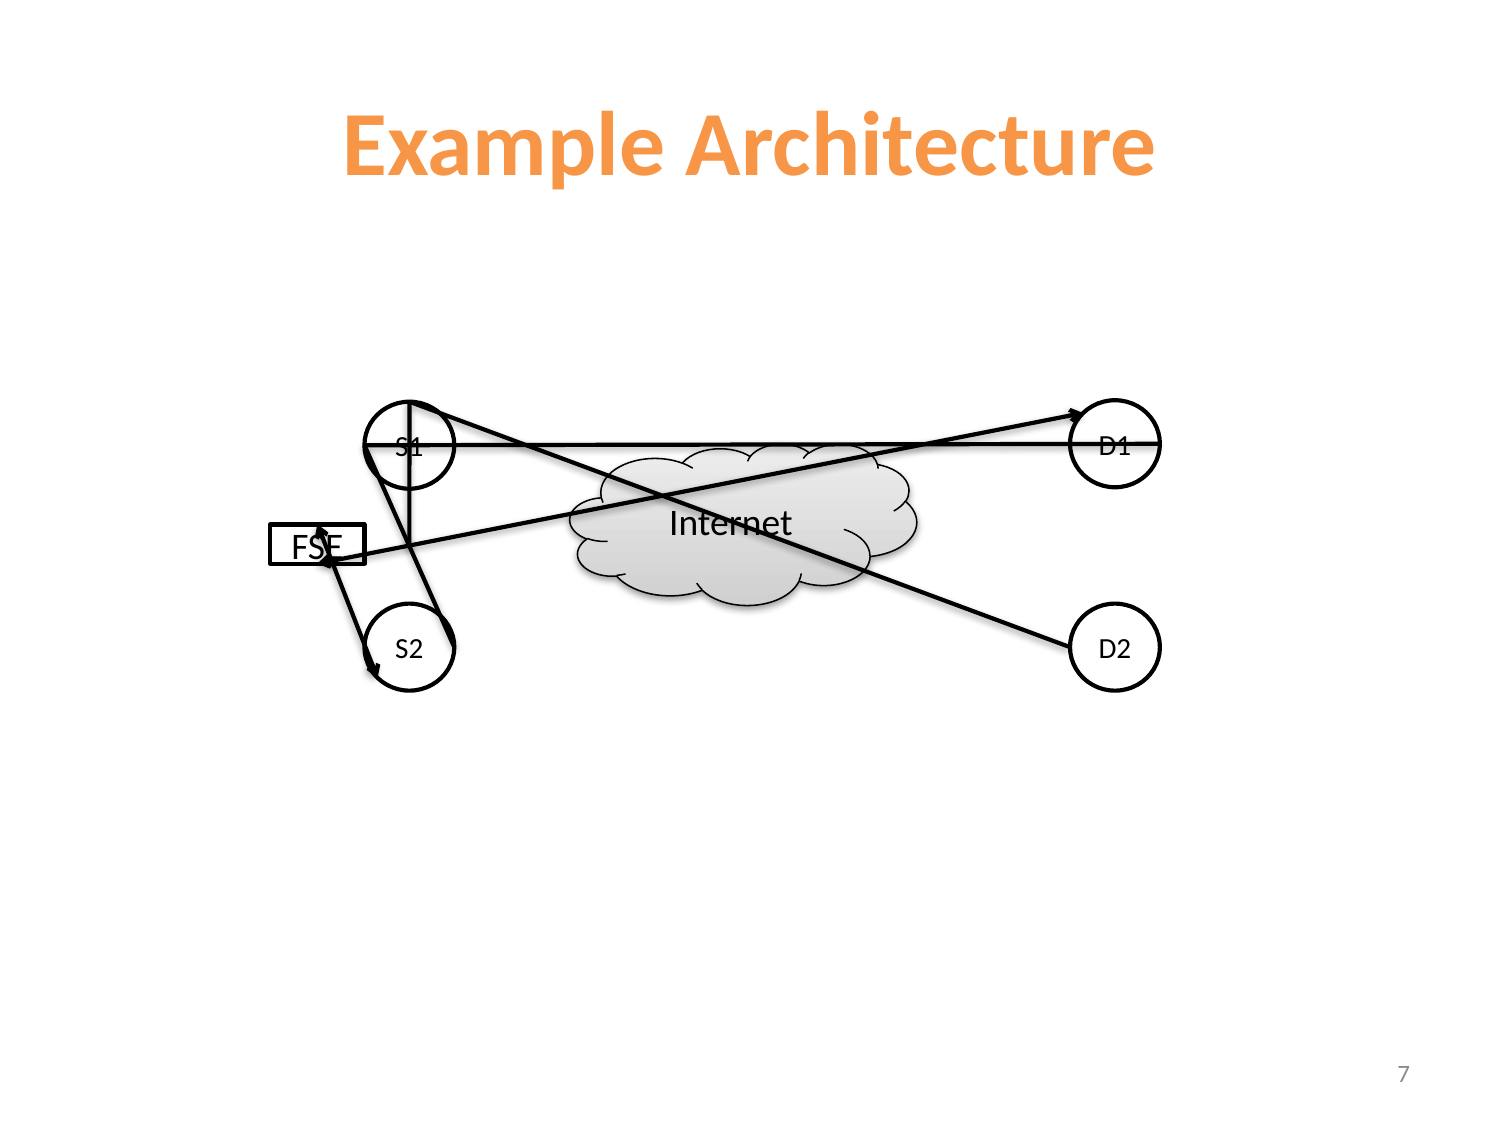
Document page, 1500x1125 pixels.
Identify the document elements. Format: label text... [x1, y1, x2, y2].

slide_number 7 [1074, 1042, 1425, 1103]
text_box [270, 400, 1161, 691]
title Example Architecture [75, 45, 1425, 233]
